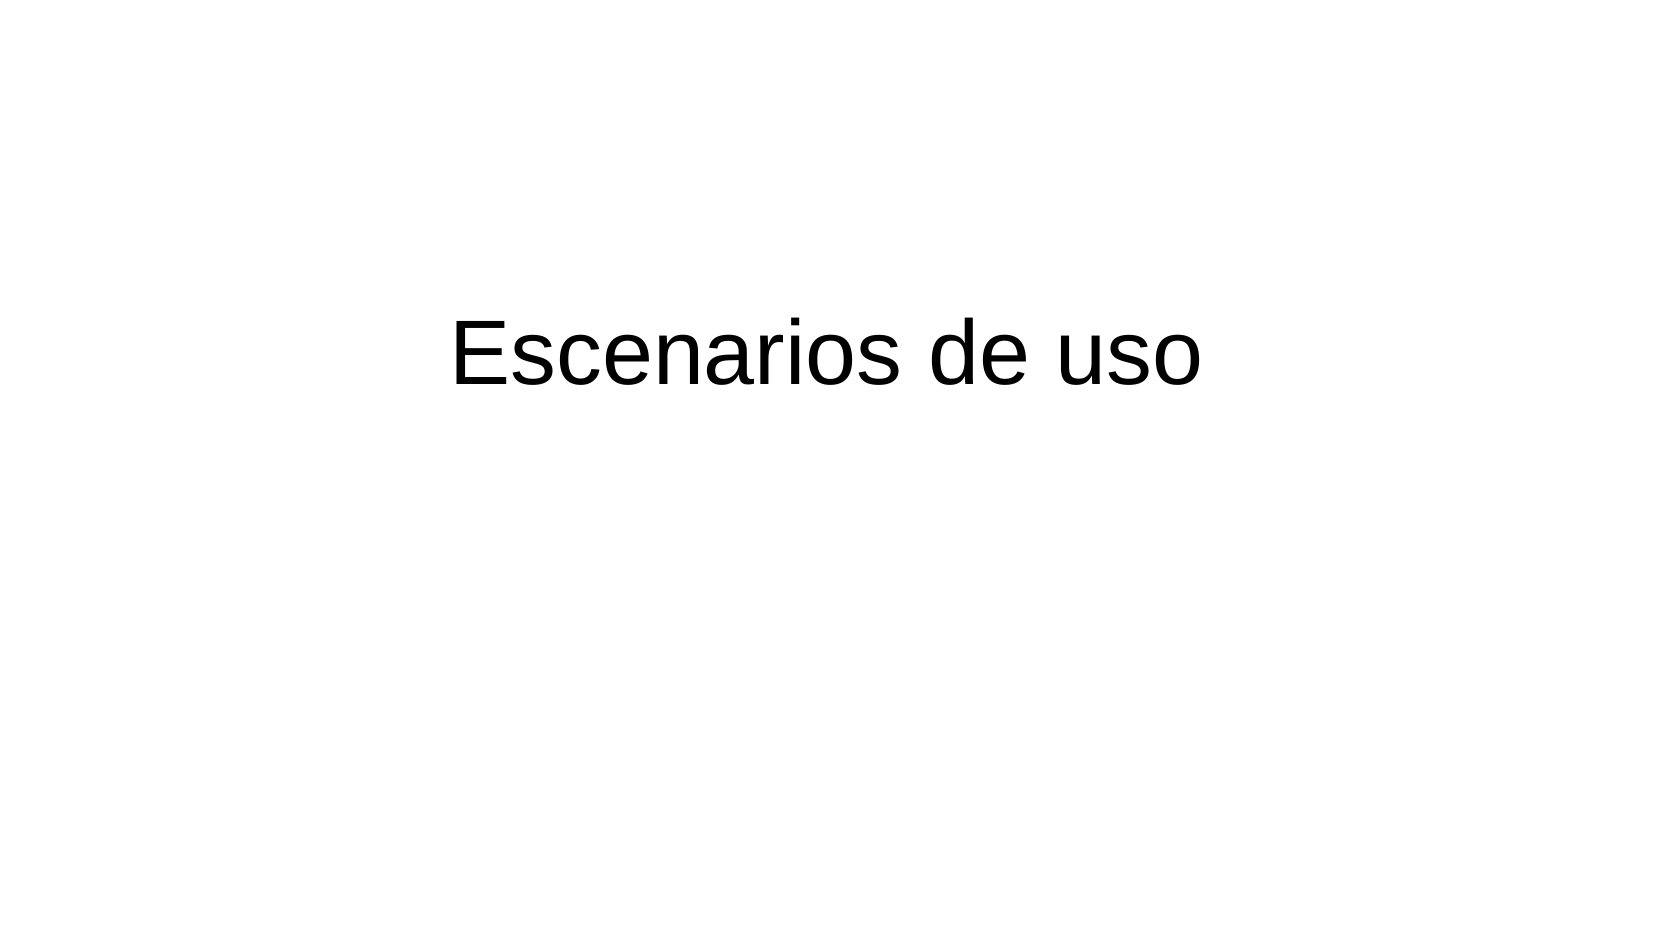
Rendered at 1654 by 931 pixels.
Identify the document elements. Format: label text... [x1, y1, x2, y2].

text_box Escenarios de uso [82, 292, 1571, 403]
